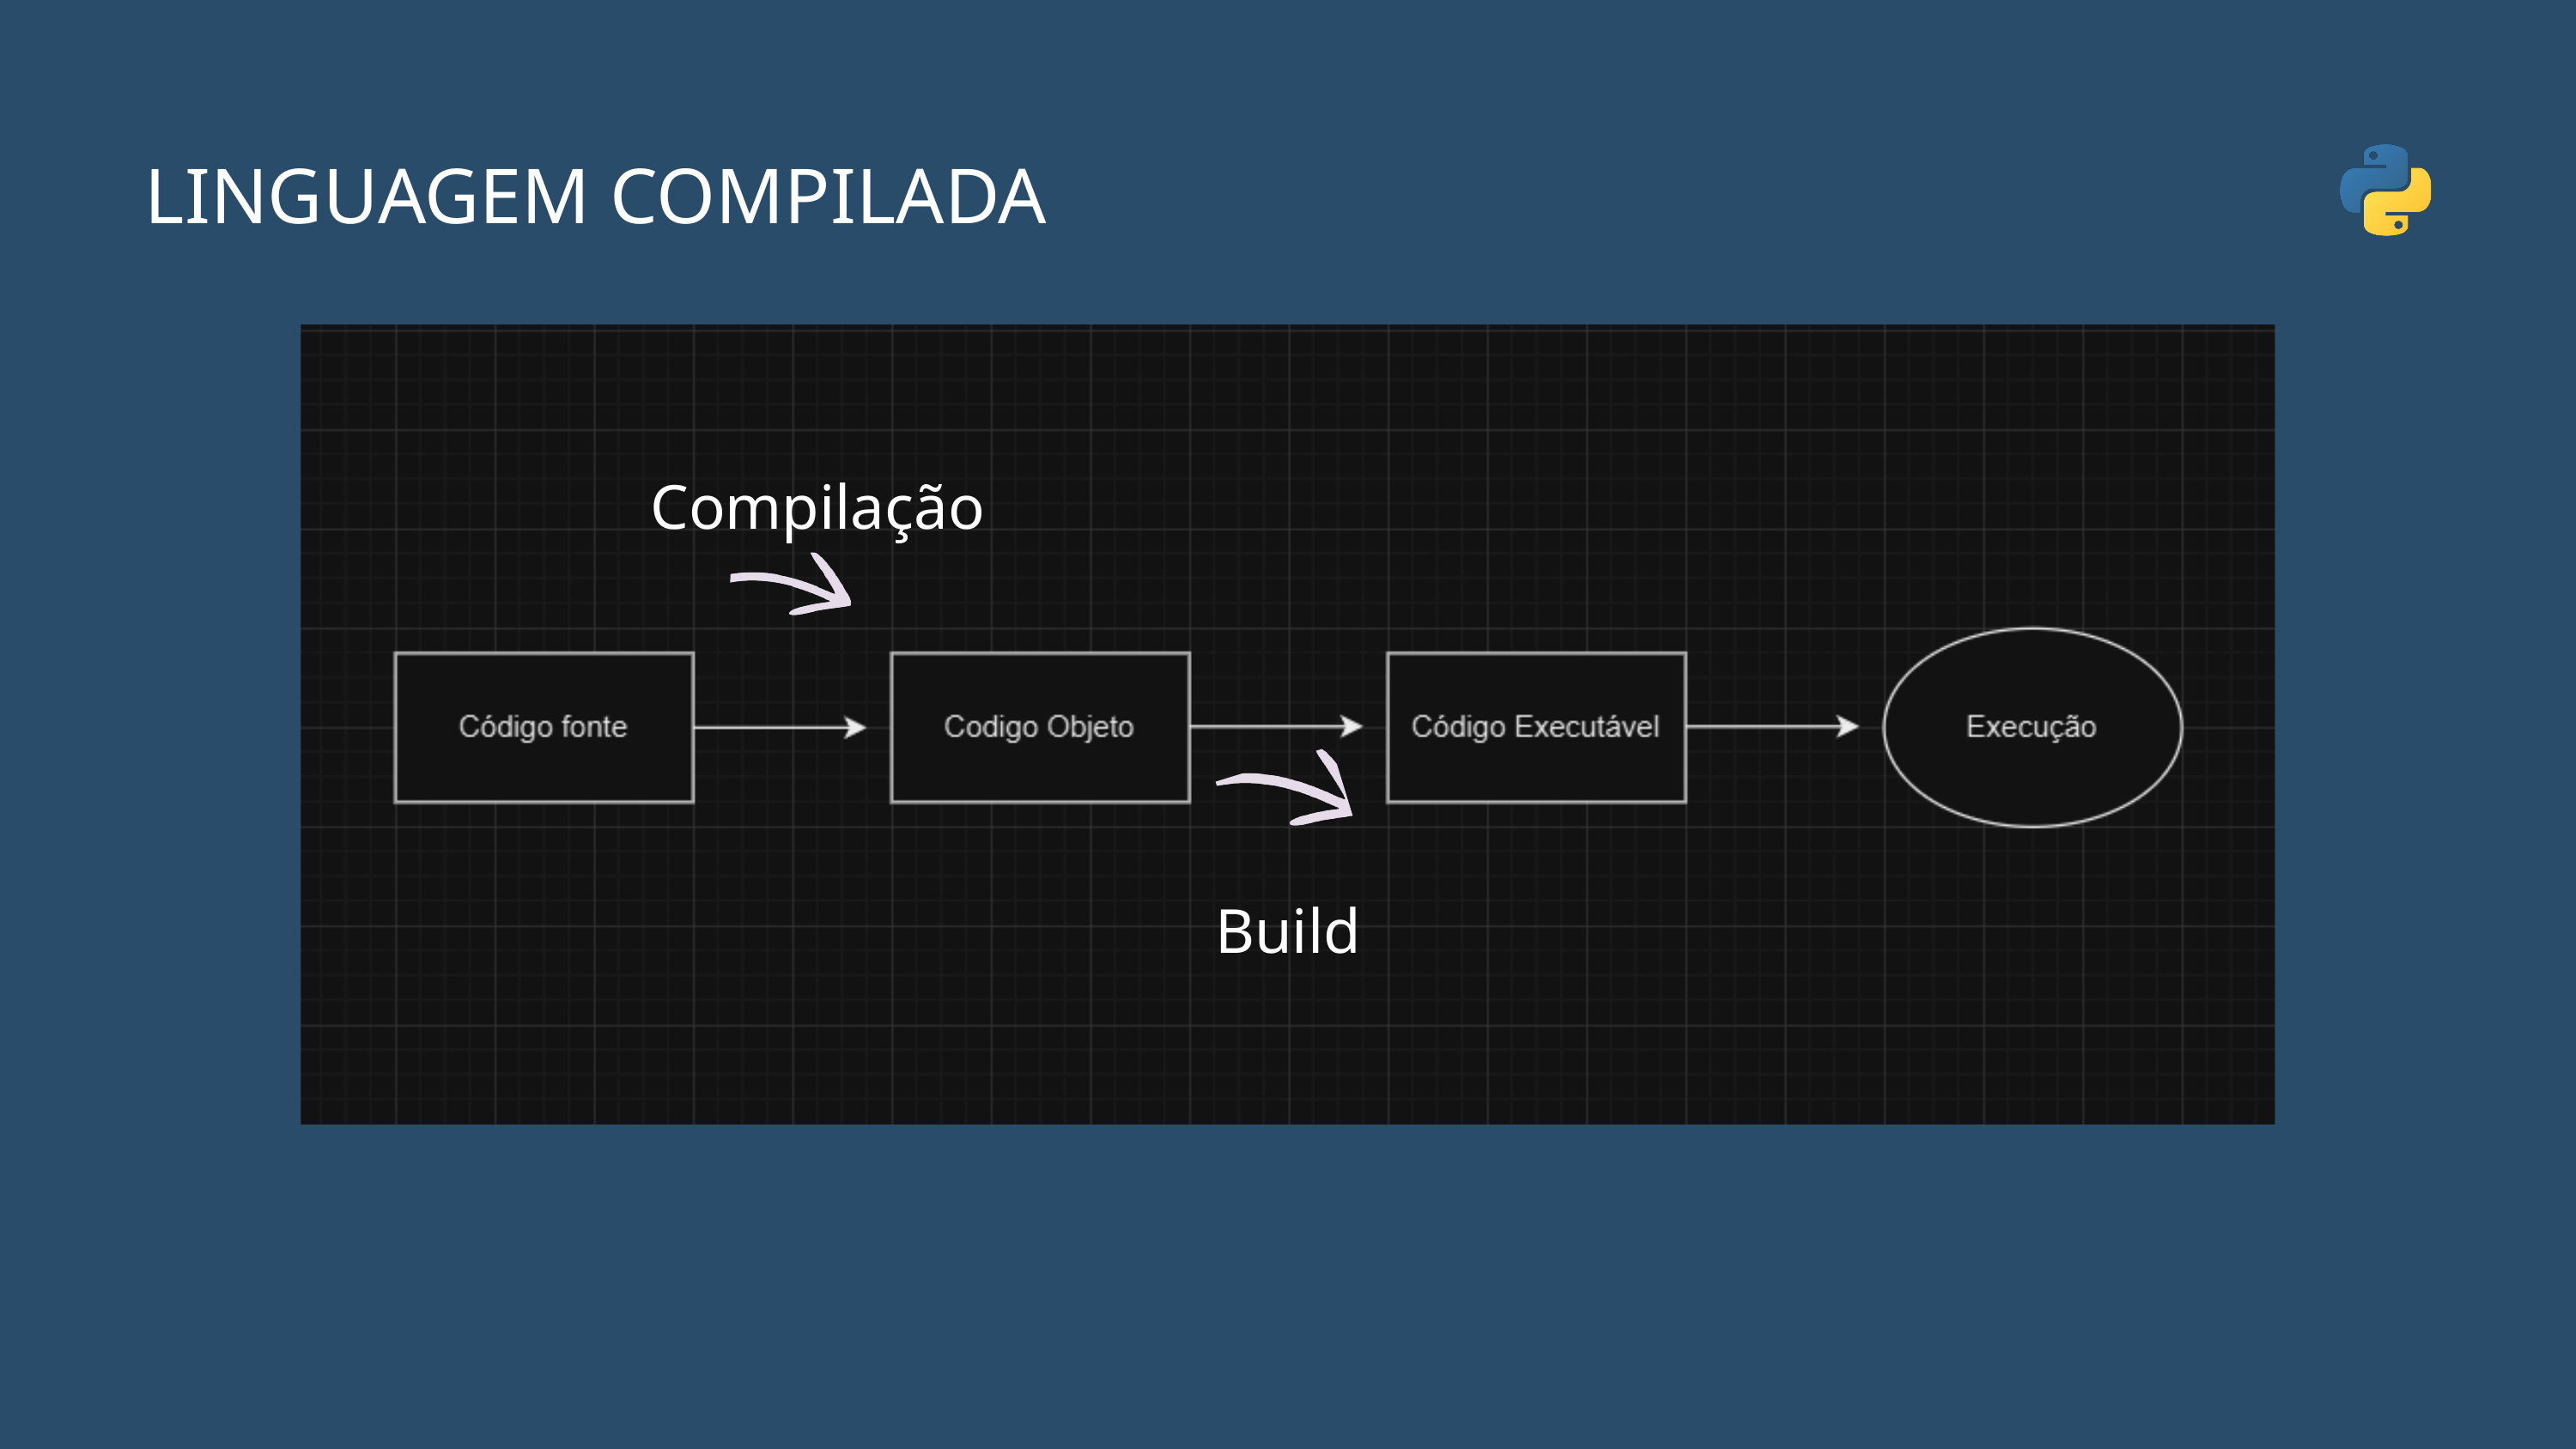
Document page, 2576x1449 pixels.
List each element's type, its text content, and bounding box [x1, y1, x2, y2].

text_box [1215, 746, 1366, 880]
text_box [2340, 144, 2432, 236]
text_box Build [1213, 880, 1363, 966]
text_box Compilação [647, 456, 988, 542]
text_box [727, 550, 853, 672]
text_box LINGUAGEM COMPILADA [144, 132, 1150, 239]
text_box [301, 324, 2275, 1125]
